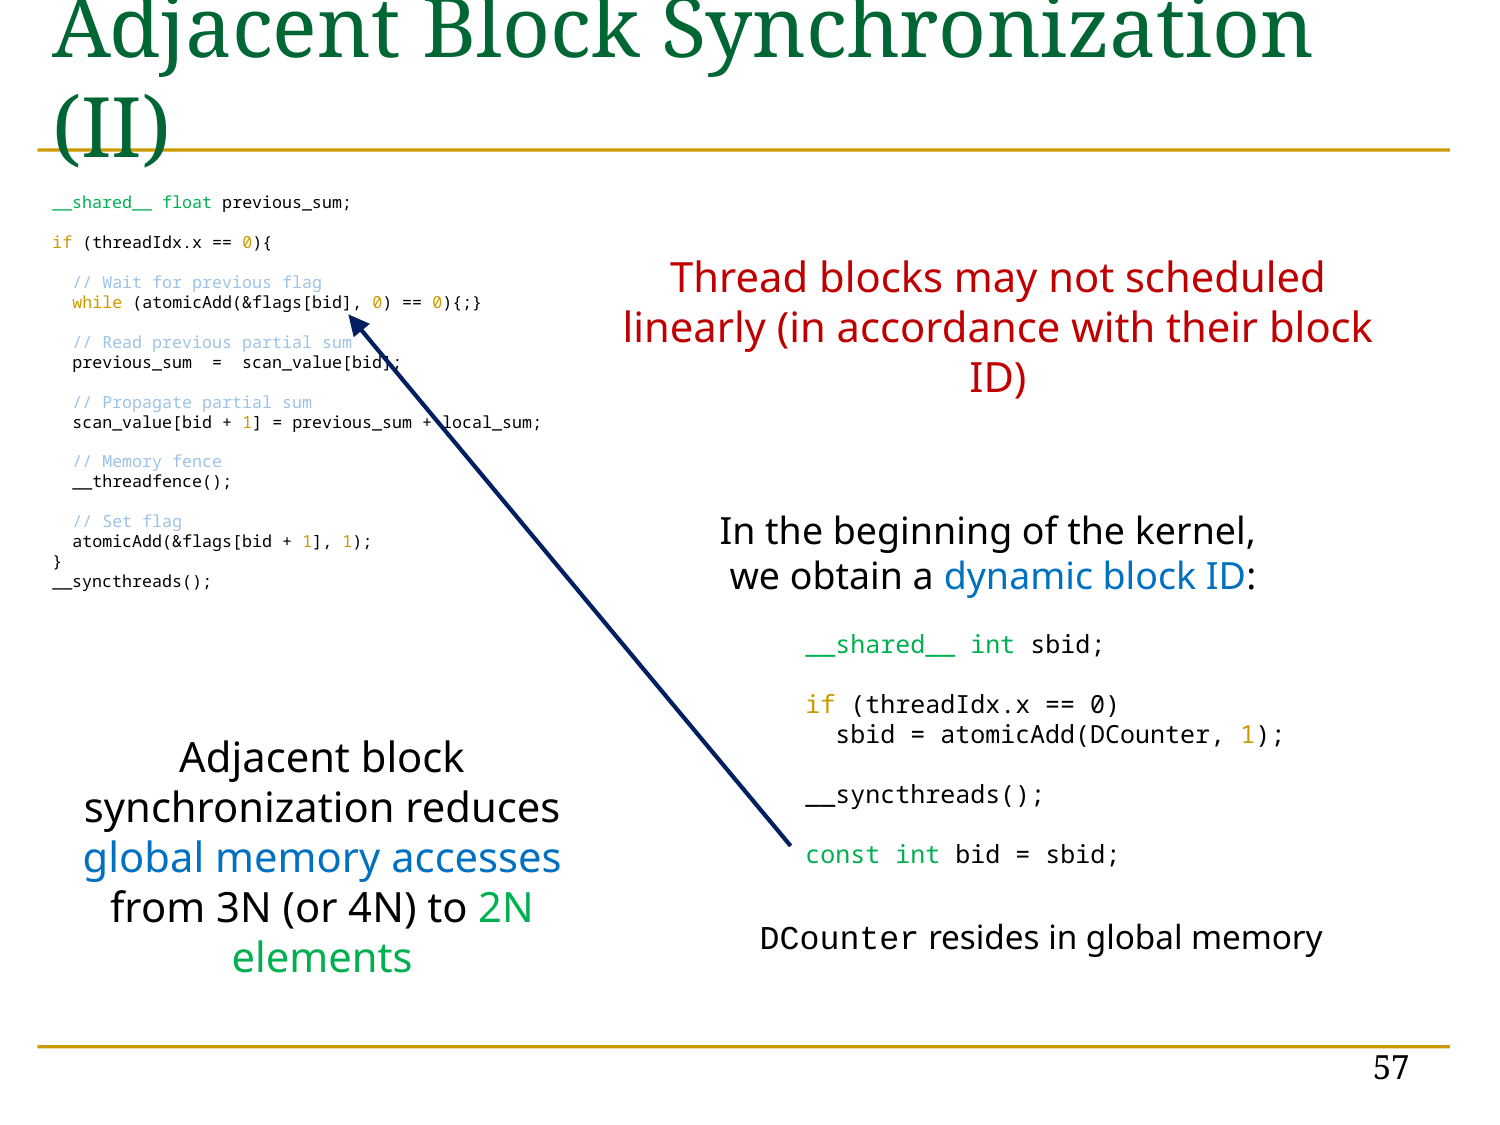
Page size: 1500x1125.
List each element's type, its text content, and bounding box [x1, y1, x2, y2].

slide_number 57 [1074, 1023, 1426, 1100]
text_box __shared__ int sbid; if (threadIdx.x == 0) sbid = atomicAdd(DCounter, 1); __syncthreads(); const int bid = sbid; [790, 621, 1376, 876]
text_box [348, 314, 791, 847]
text_box Adjacent block synchronization reduces global memory accesses from 3N (or 4N) to 2N elements [29, 723, 615, 989]
text_box Thread blocks may not scheduled linearly (in accordance with their block ID) [584, 243, 1412, 409]
text_box __shared__ float previous_sum; if (threadIdx.x == 0){ // Wait for previous flag while (atomicAdd(&flags[bid], 0) == 0){;} // Read previous partial sum previous_sum = scan_value[bid]; // Propagate partial sum scan_value[bid + 1] = previous_sum + local_sum; // Memory fence __threadfence(); // Set flag atomicAdd(&flags[bid + 1], 1); } __syncthreads(); [37, 184, 668, 599]
text_box DCounter resides in global memory [744, 908, 1339, 964]
text_box In the beginning of the kernel, we obtain a dynamic block ID: [794, 499, 1286, 604]
title Adjacent Block Synchronization (II) [37, 0, 1451, 150]
